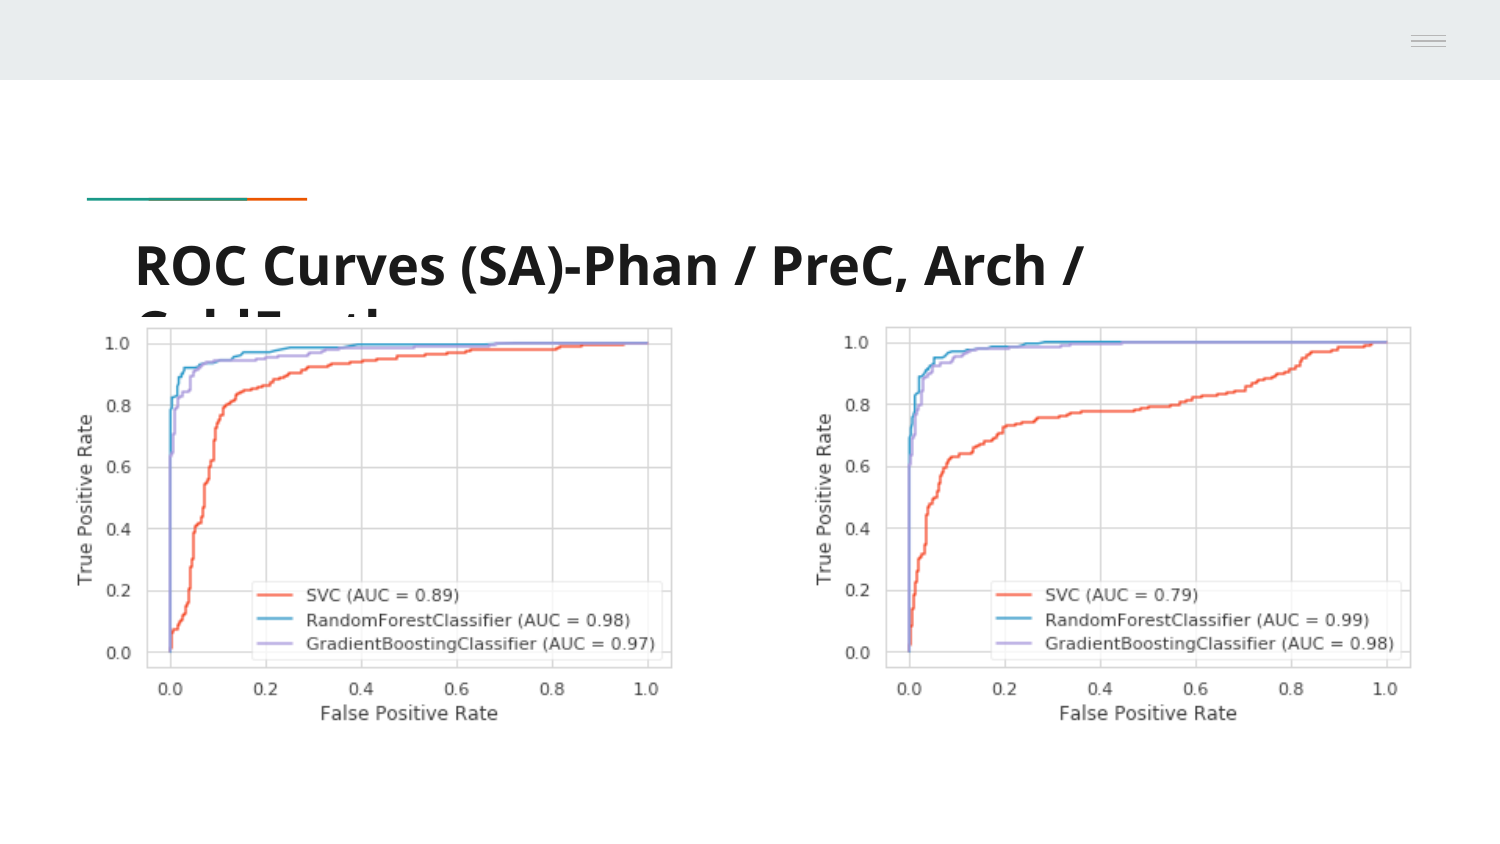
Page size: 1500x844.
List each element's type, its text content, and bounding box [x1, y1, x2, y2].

title ROC Curves (SA)-Phan / PreC, Arch / ColdEarth [119, 216, 1381, 305]
picture [806, 316, 1421, 736]
picture [67, 316, 682, 737]
